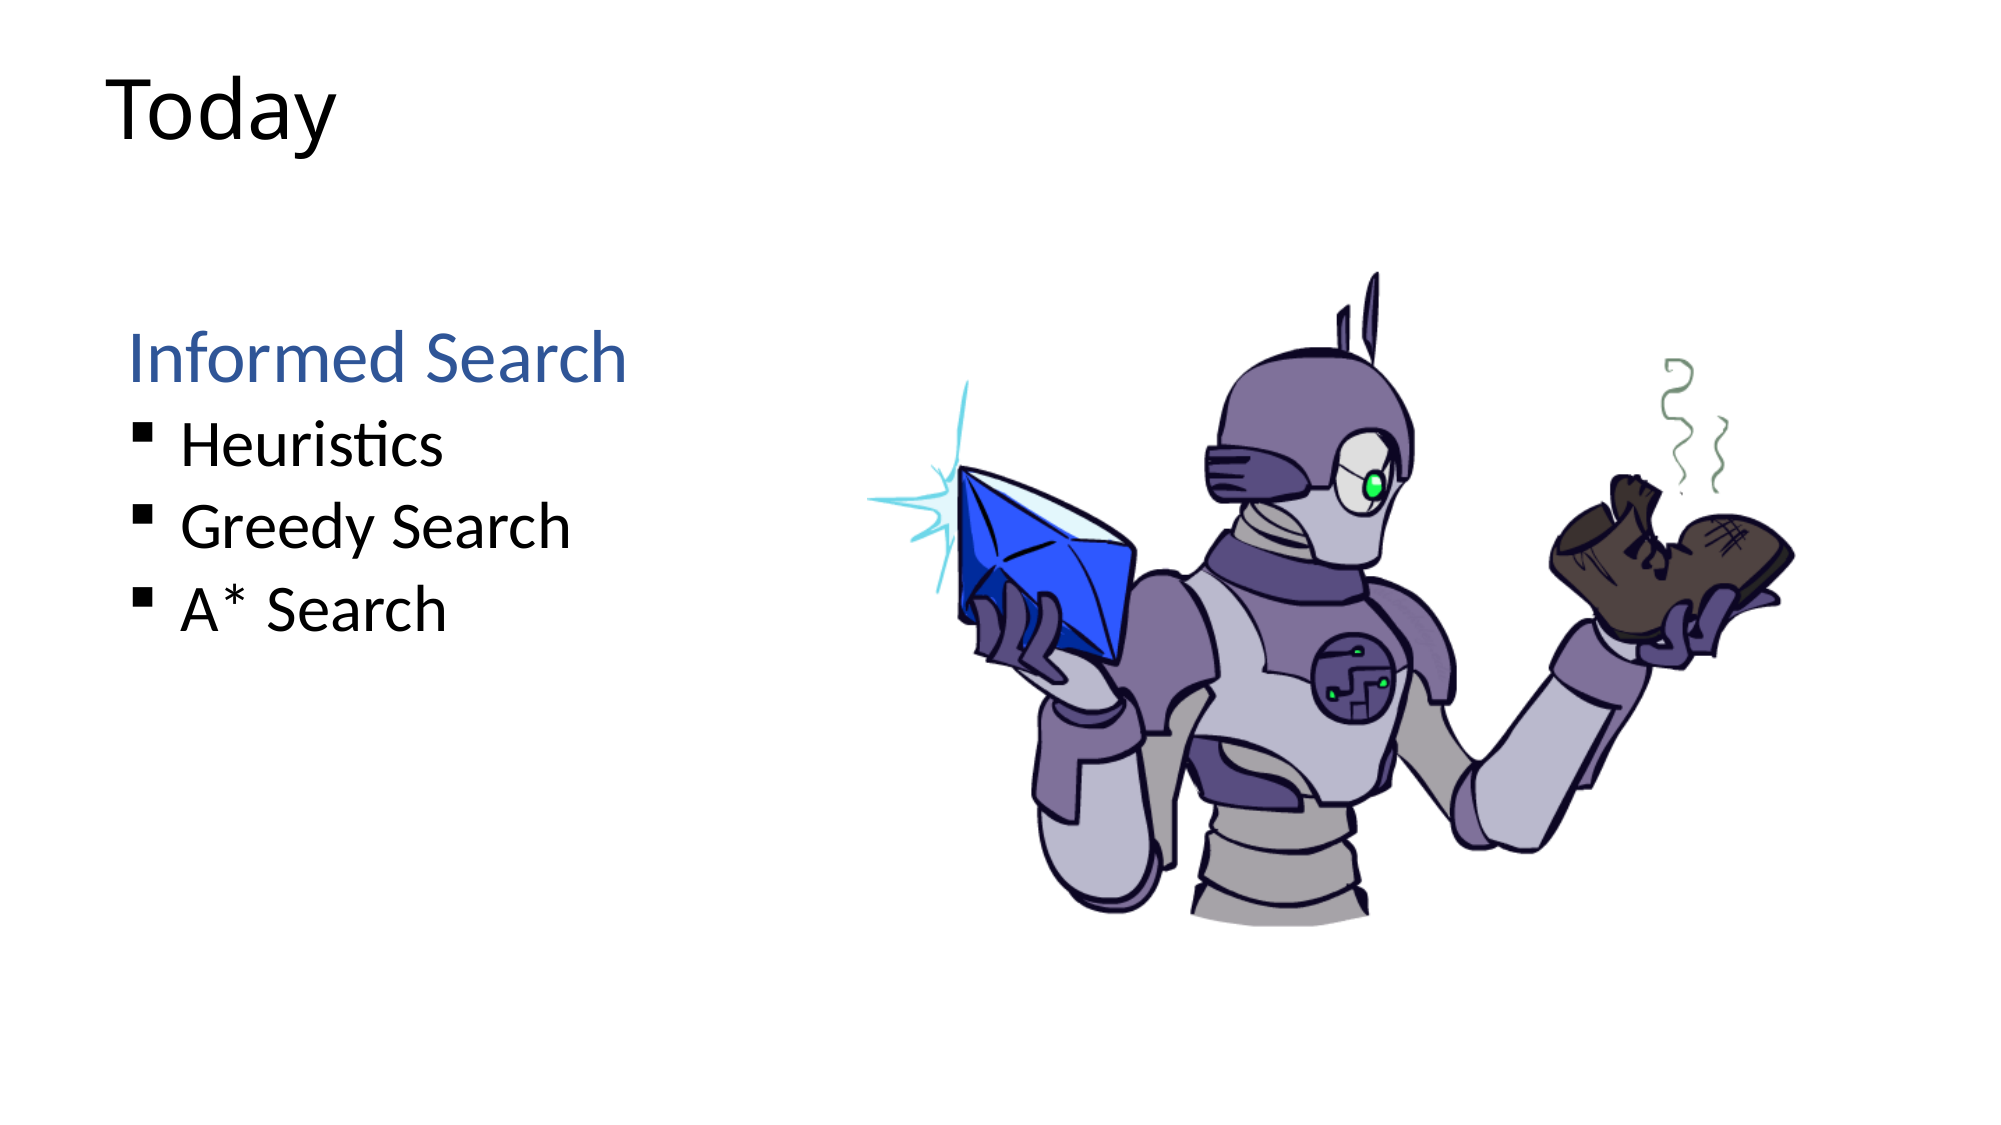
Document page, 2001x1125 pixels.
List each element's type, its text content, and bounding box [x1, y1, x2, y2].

picture [867, 212, 1800, 938]
title Today [90, 60, 1816, 164]
list Informed Search Heuristics Greedy Search A* Search [112, 199, 1859, 975]
